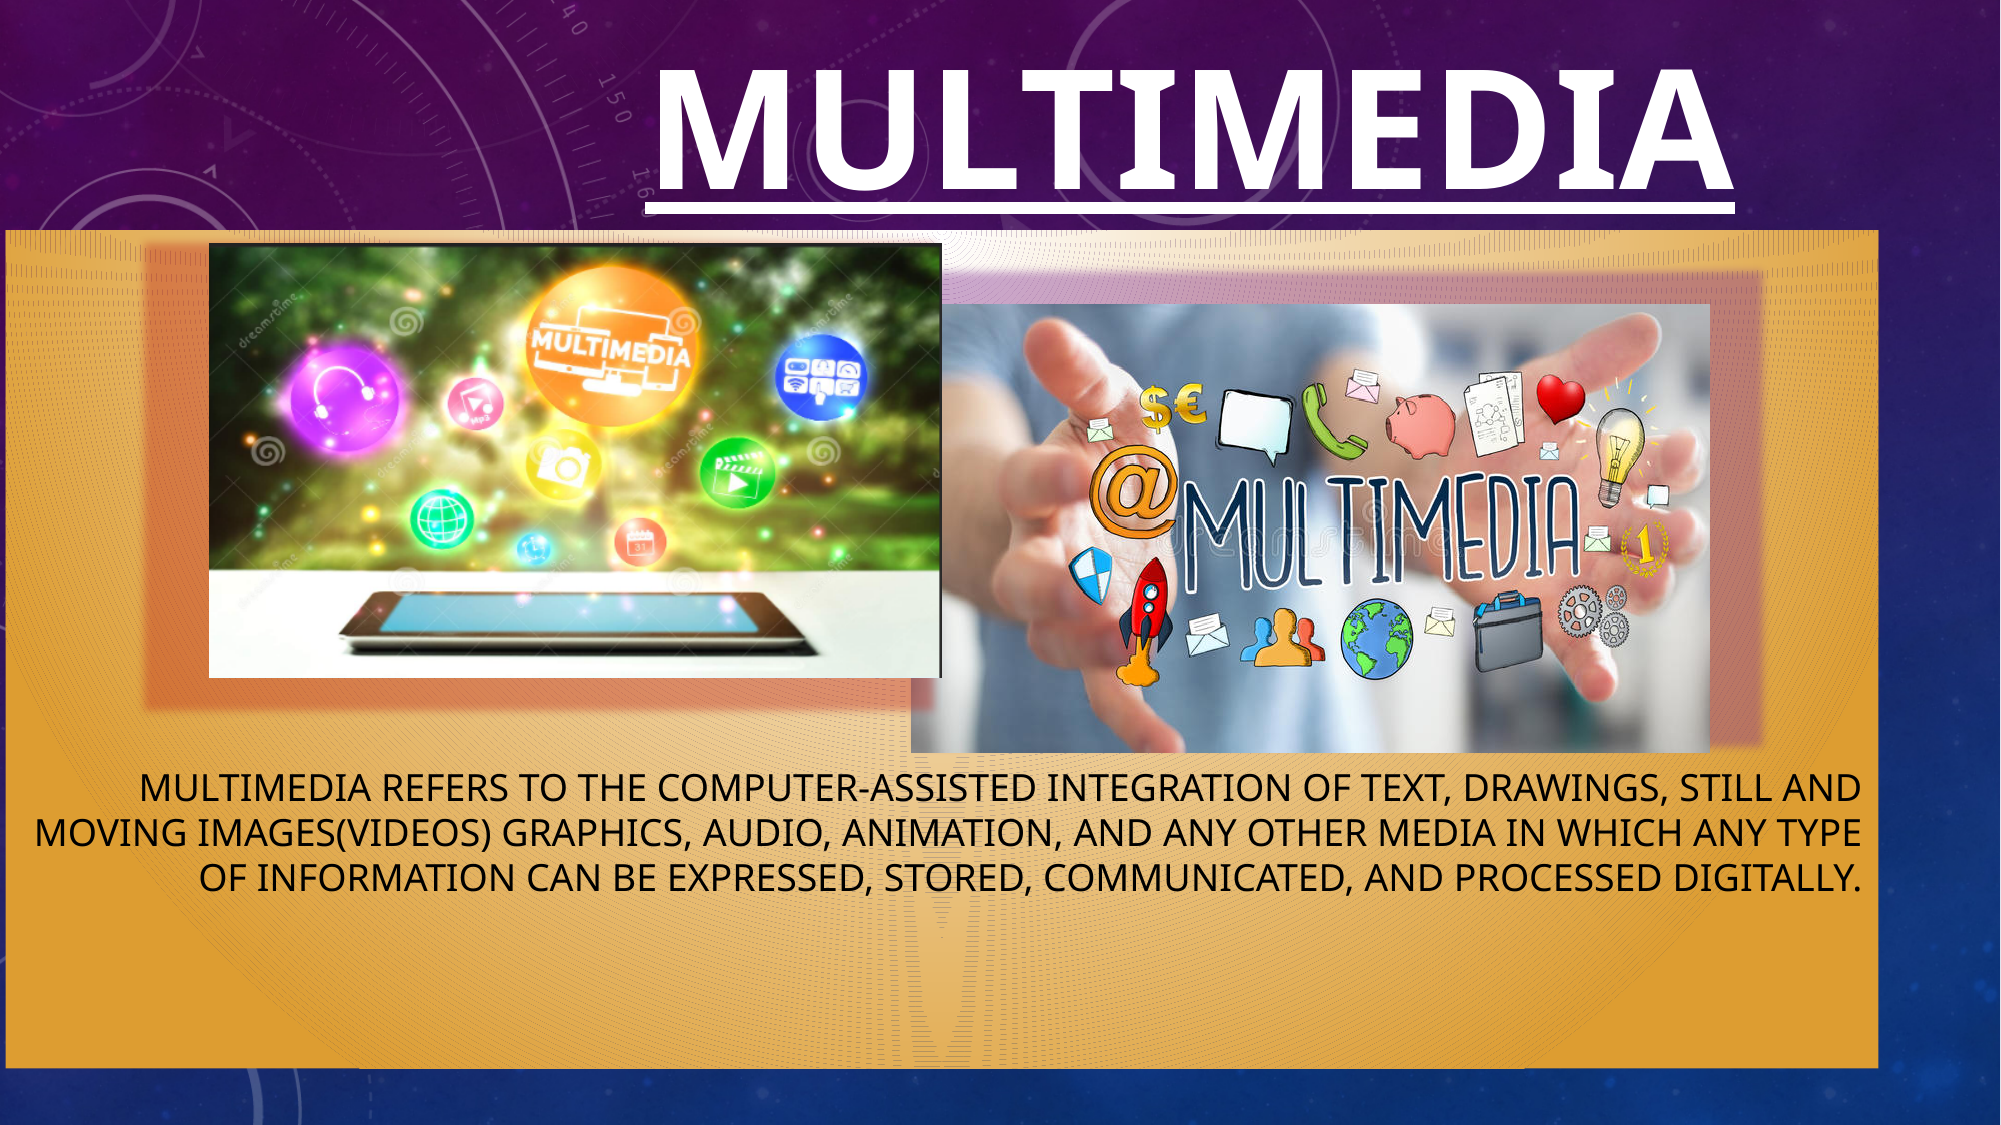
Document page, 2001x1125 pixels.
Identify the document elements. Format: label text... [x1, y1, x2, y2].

picture [0, 0, 2001, 1125]
subtitle Multimedia refers to the computer-assisted integration of text, drawings, still and moving images(videos) graphics, audio, animation, and any other media in which any type of information can be expressed, stored, communicated, and processed digitally. [5, 230, 1879, 1069]
title MULTIMEDIA [249, 36, 1750, 230]
